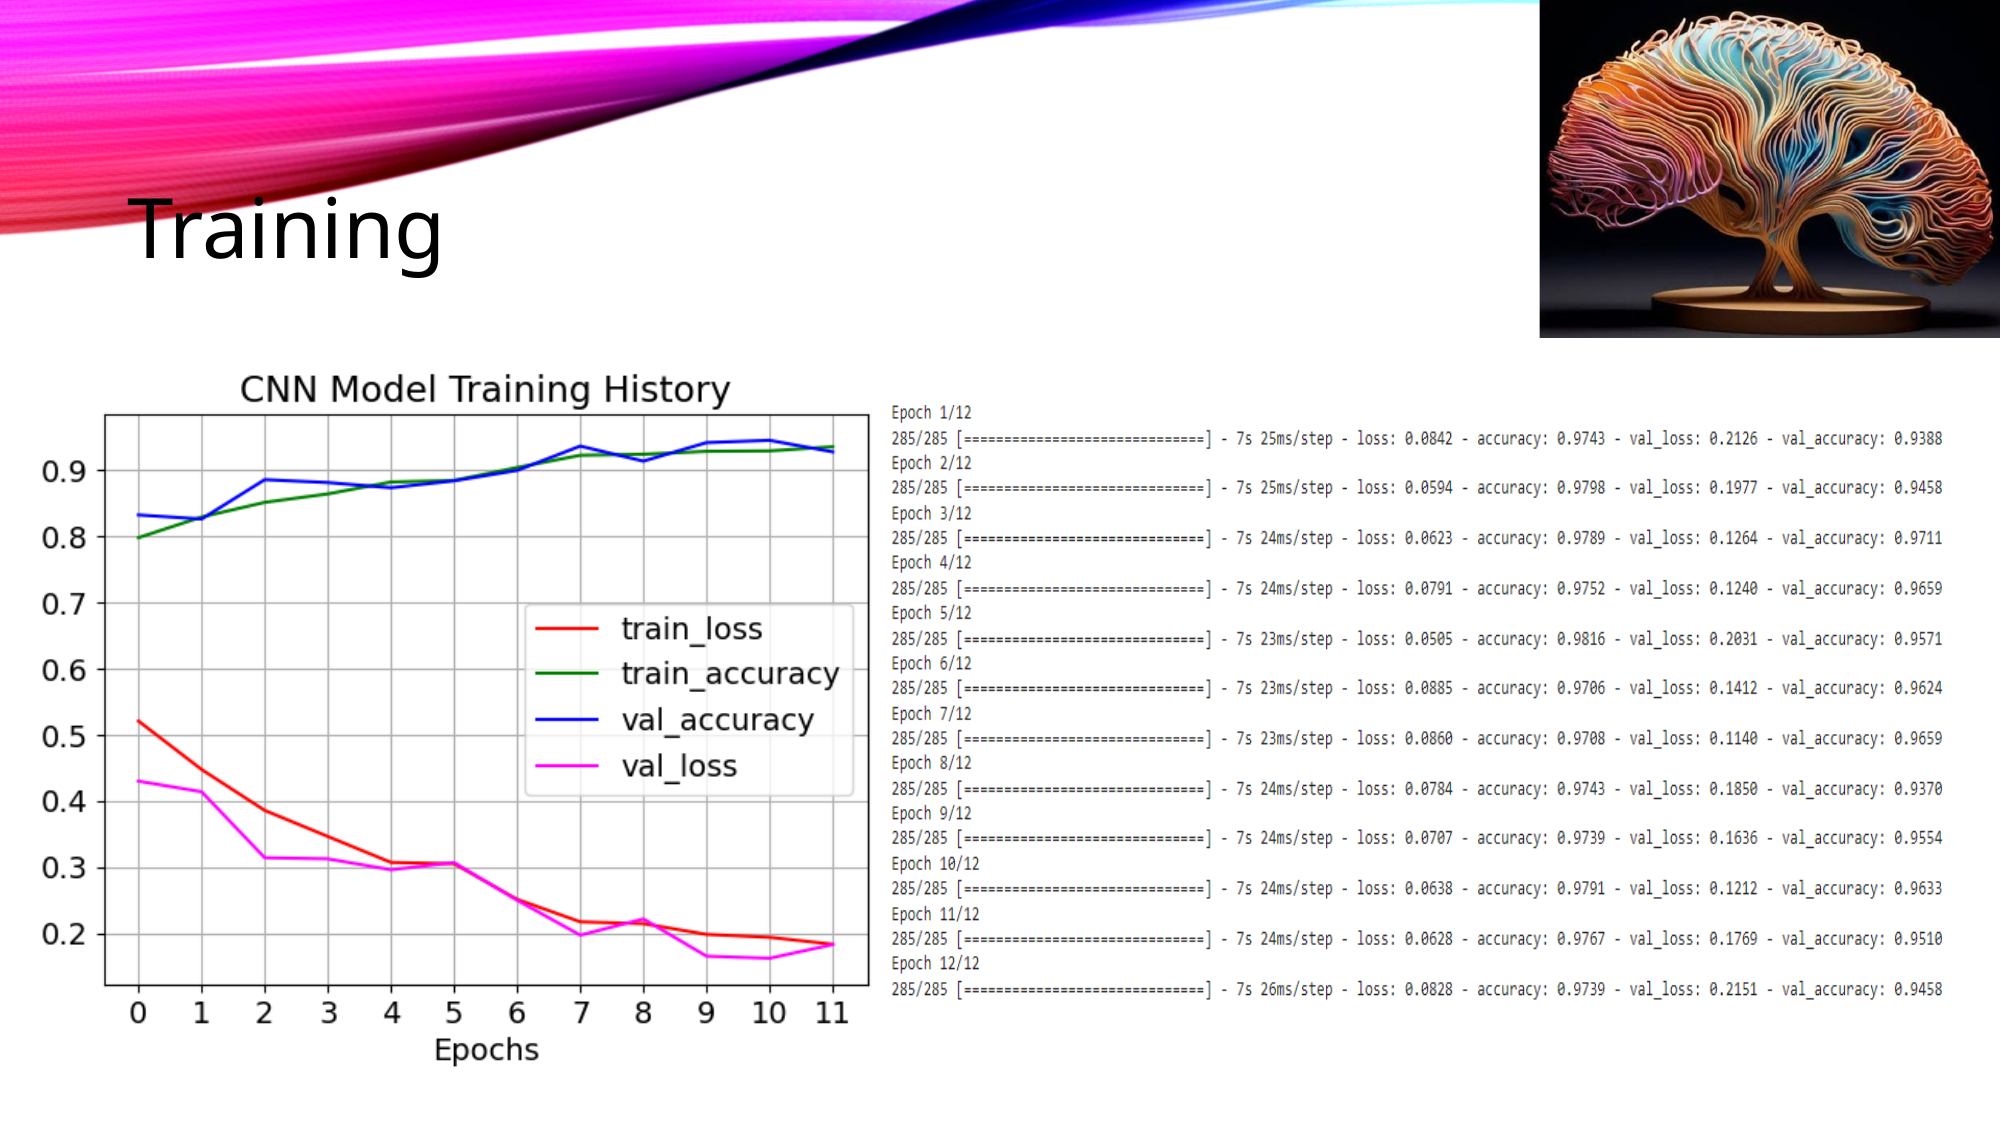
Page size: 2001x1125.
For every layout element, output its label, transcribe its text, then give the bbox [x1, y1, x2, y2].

picture [0, 0, 2000, 338]
picture [26, 359, 1970, 1082]
title Training [112, 125, 1525, 338]
